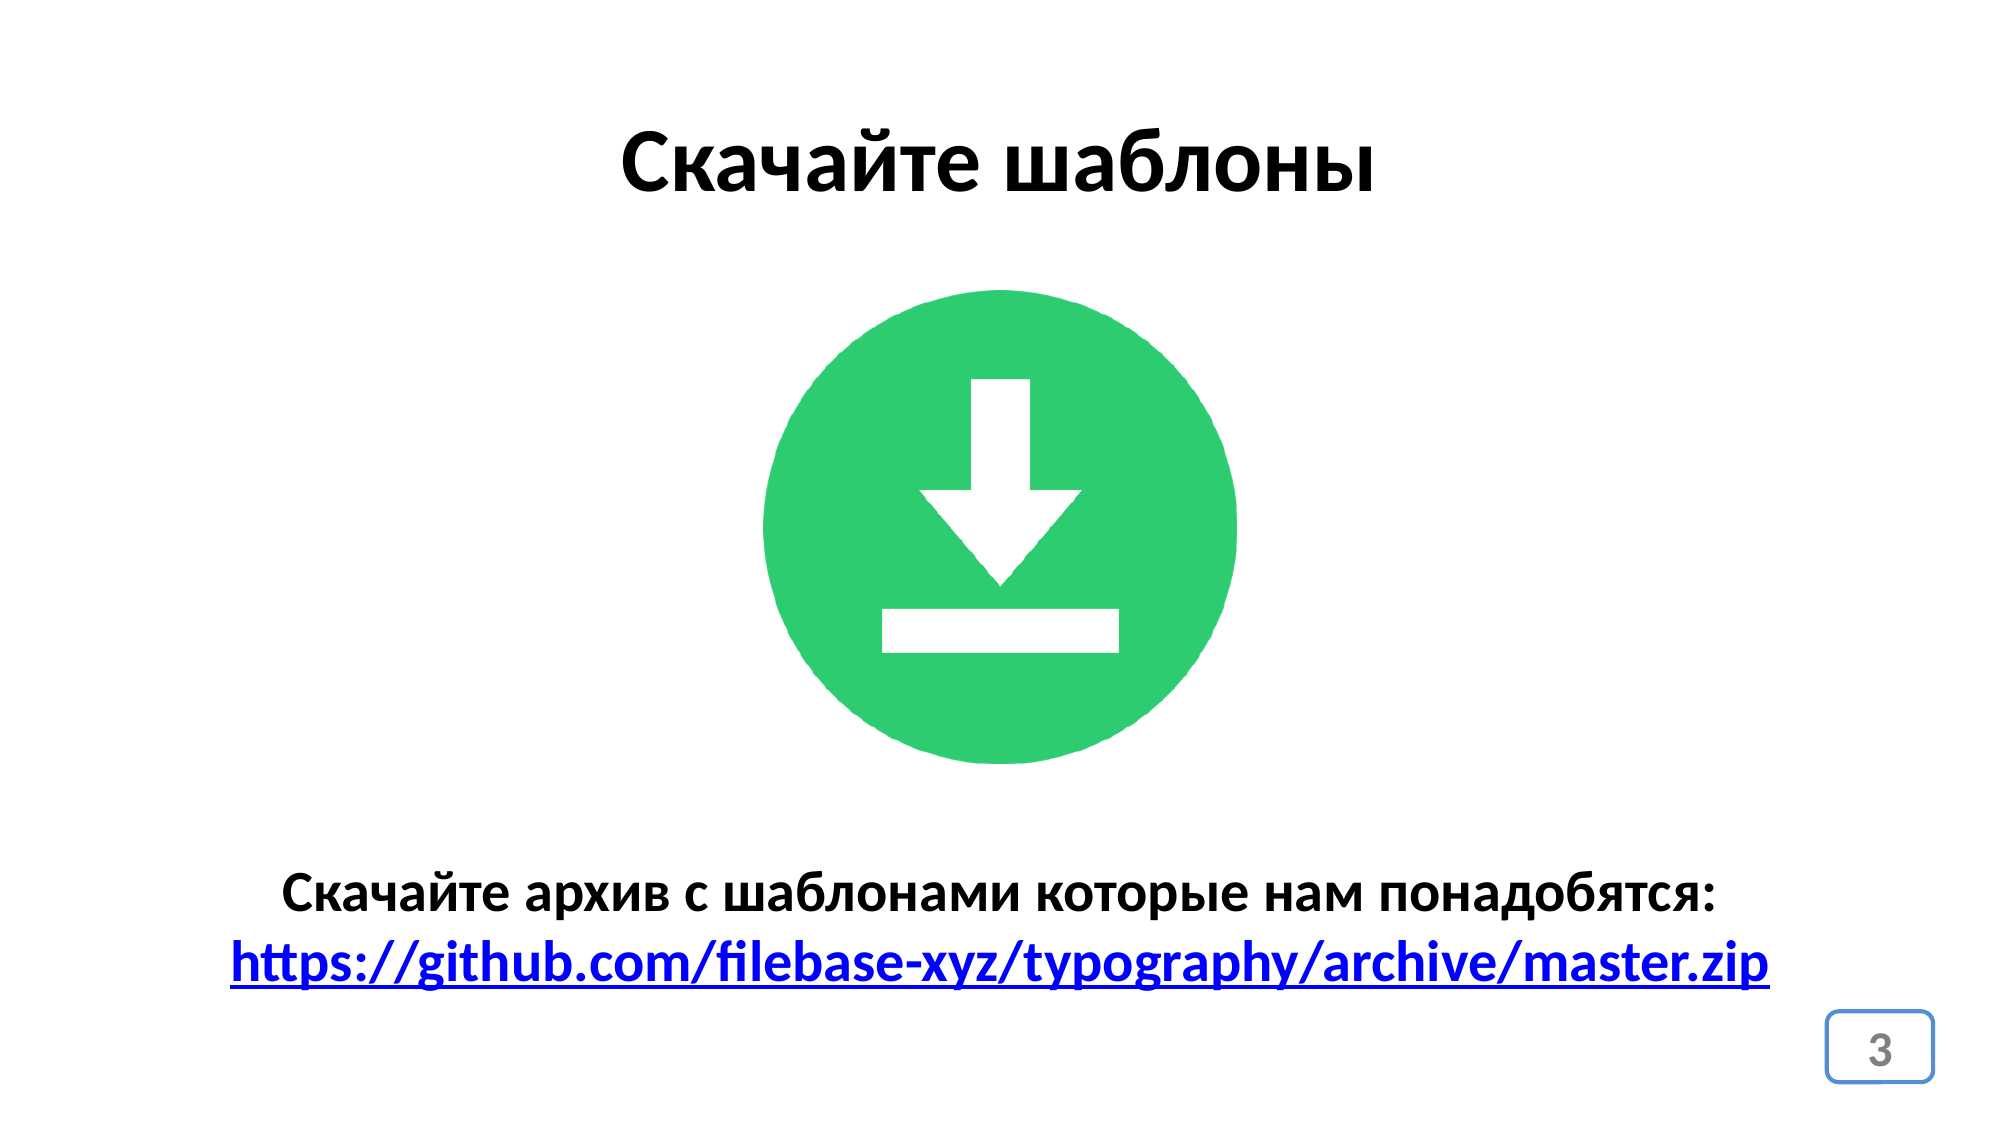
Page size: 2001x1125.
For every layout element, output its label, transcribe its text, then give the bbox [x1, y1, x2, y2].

text_box Скачайте шаблоны [0, 92, 2000, 218]
picture [763, 290, 1237, 764]
text_box 3 [1824, 1009, 1936, 1085]
text_box Скачайте архив с шаблонами которые нам понадобятся: https://github.com/filebase-xyz/typography/archive/master.zip [0, 845, 2000, 1001]
